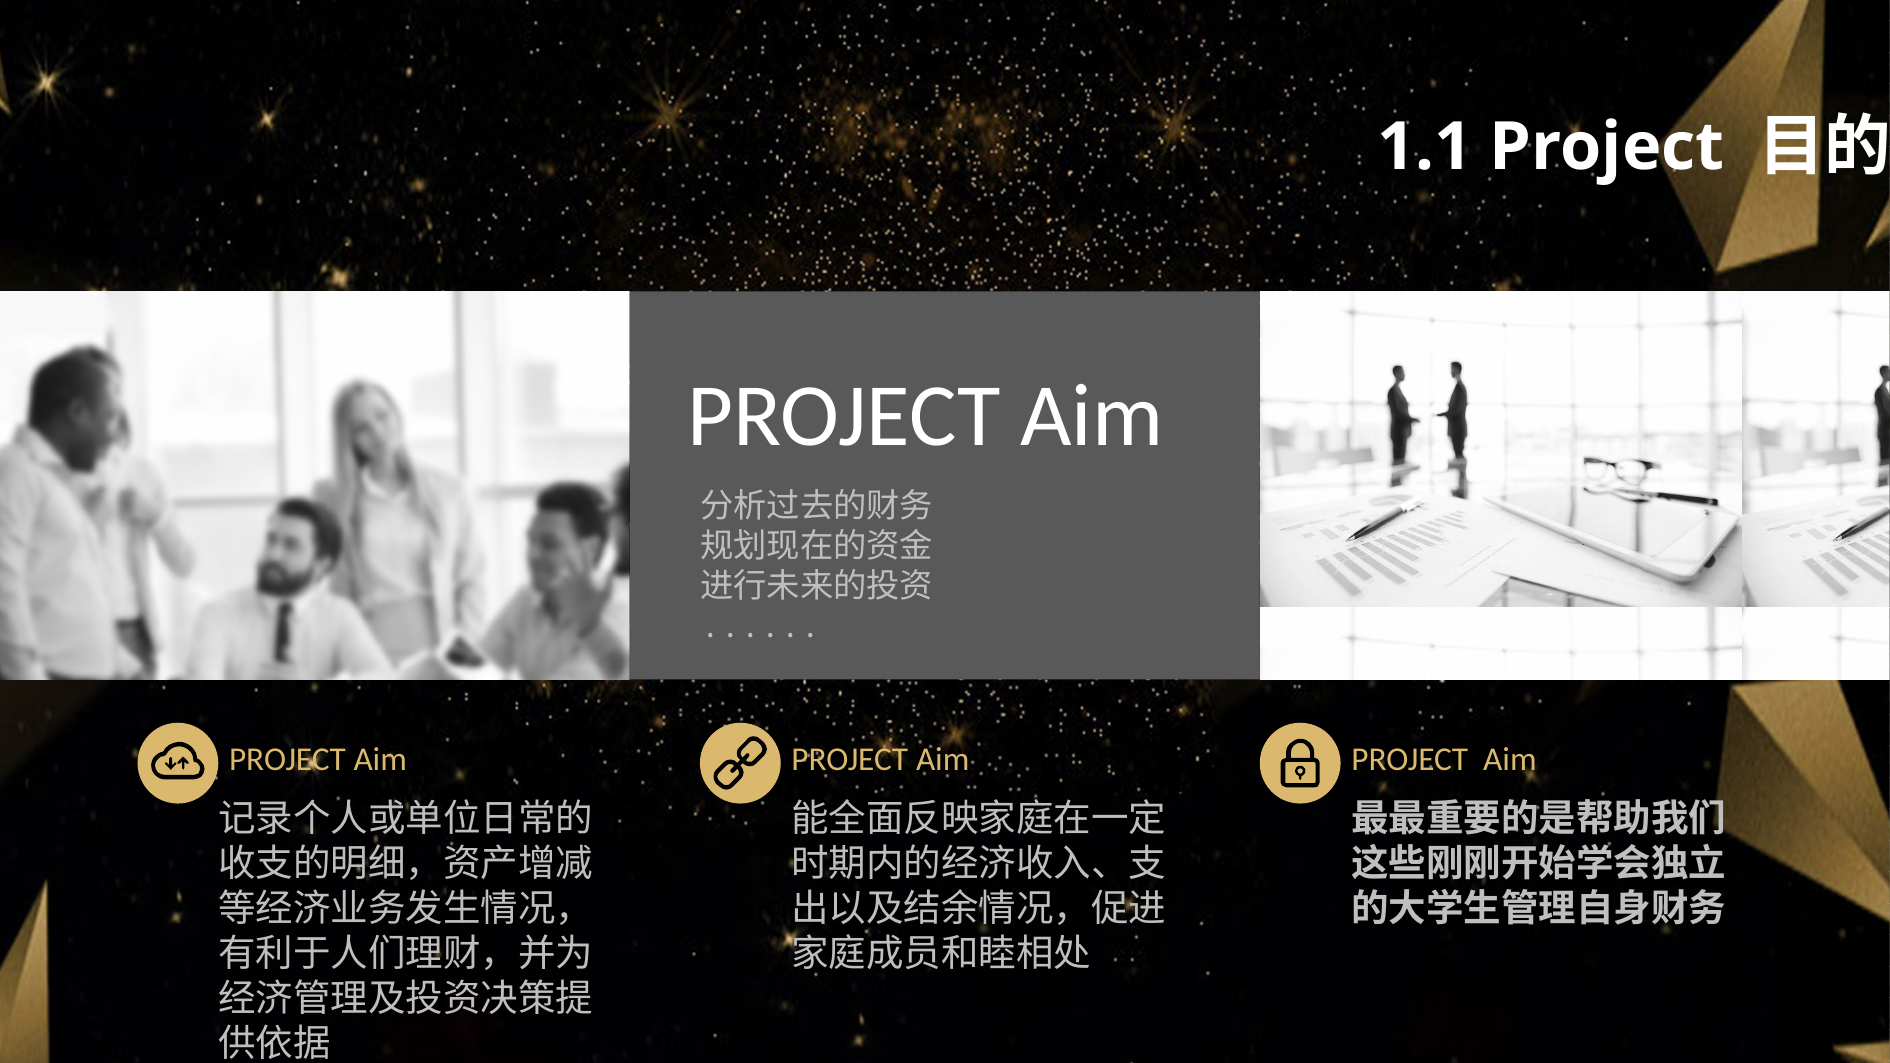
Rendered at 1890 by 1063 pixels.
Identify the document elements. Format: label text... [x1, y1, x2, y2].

text_box [1280, 738, 1320, 788]
text_box [1258, 289, 1890, 682]
text_box 1.1 Project 目的 [1376, 102, 1890, 190]
text_box 能全面反映家庭在一定时期内的经济收入、支出以及结余情况，促进家庭成员和睦相处 [791, 793, 1192, 981]
text_box [0, 289, 628, 682]
text_box 分析过去的财务 规划现在的资金 进行未来的投资 ...... [700, 484, 1193, 652]
text_box [713, 736, 767, 790]
text_box [628, 289, 1258, 682]
text_box PROJECT Aim [686, 356, 1203, 471]
picture [0, 682, 1890, 1063]
text_box PROJECT Aim [229, 736, 408, 784]
text_box [135, 720, 221, 806]
text_box PROJECT Aim [1351, 736, 1538, 784]
picture [0, 0, 1890, 289]
text_box [1257, 720, 1343, 806]
text_box [151, 741, 205, 780]
text_box 最最重要的是帮助我们这些刚刚开始学会独立的大学生管理自身财务 [1351, 793, 1752, 936]
text_box 记录个人或单位日常的收支的明细，资产增减等经济业务发生情况，有利于人们理财，并为经济管理及投资决策提供依据 [218, 793, 619, 1063]
text_box PROJECT Aim [791, 736, 970, 784]
text_box [697, 720, 783, 806]
